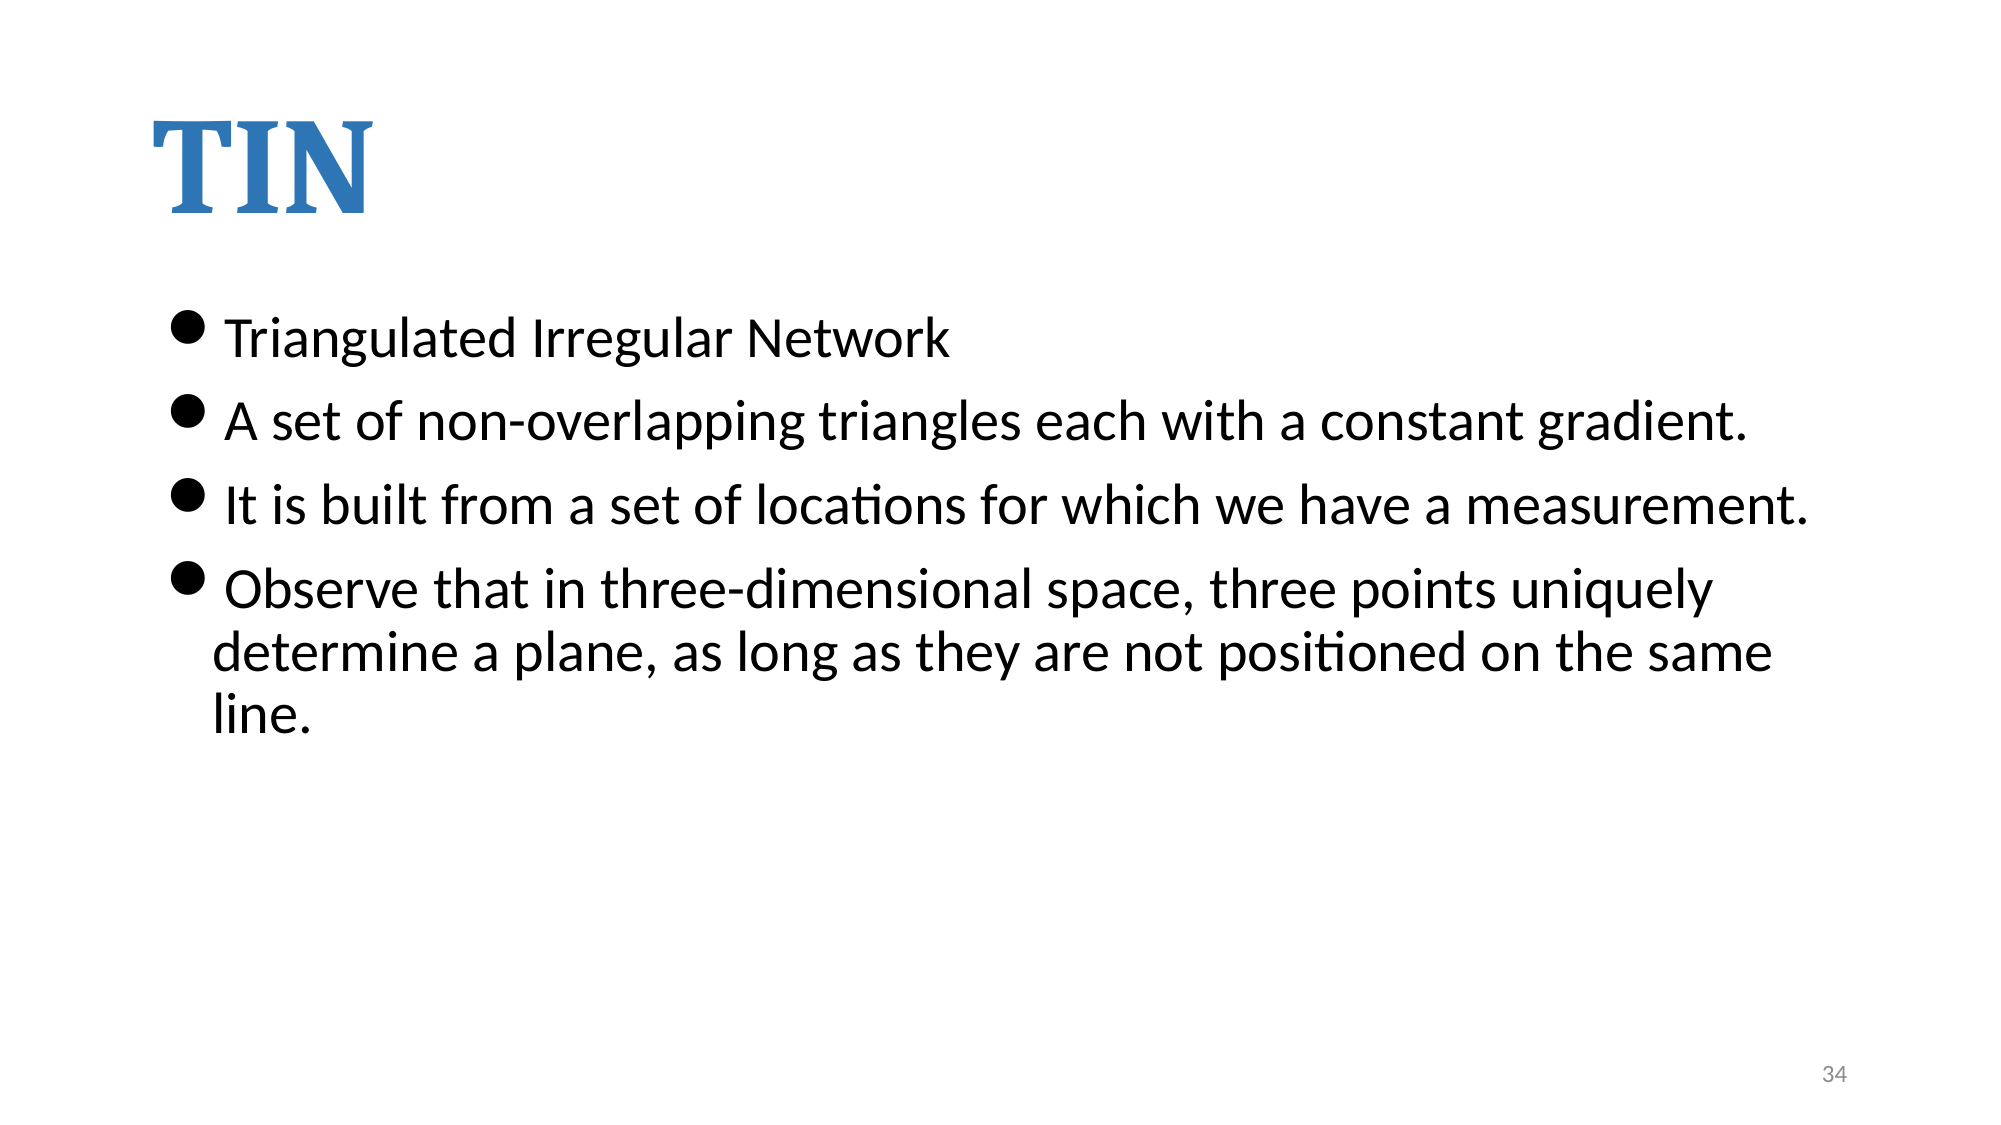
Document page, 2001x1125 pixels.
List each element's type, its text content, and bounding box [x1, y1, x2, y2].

list Triangulated Irregular Network A set of non-overlapping triangles each with a constant gradient. It is built from a set of locations for which we have a measurement. Observe that in three-dimensional space, three points uniquely determine a plane, as long as they are not positioned on the same line. [137, 299, 1863, 1014]
slide_number 34 [1412, 1042, 1863, 1103]
title TIN [137, 59, 1863, 278]
